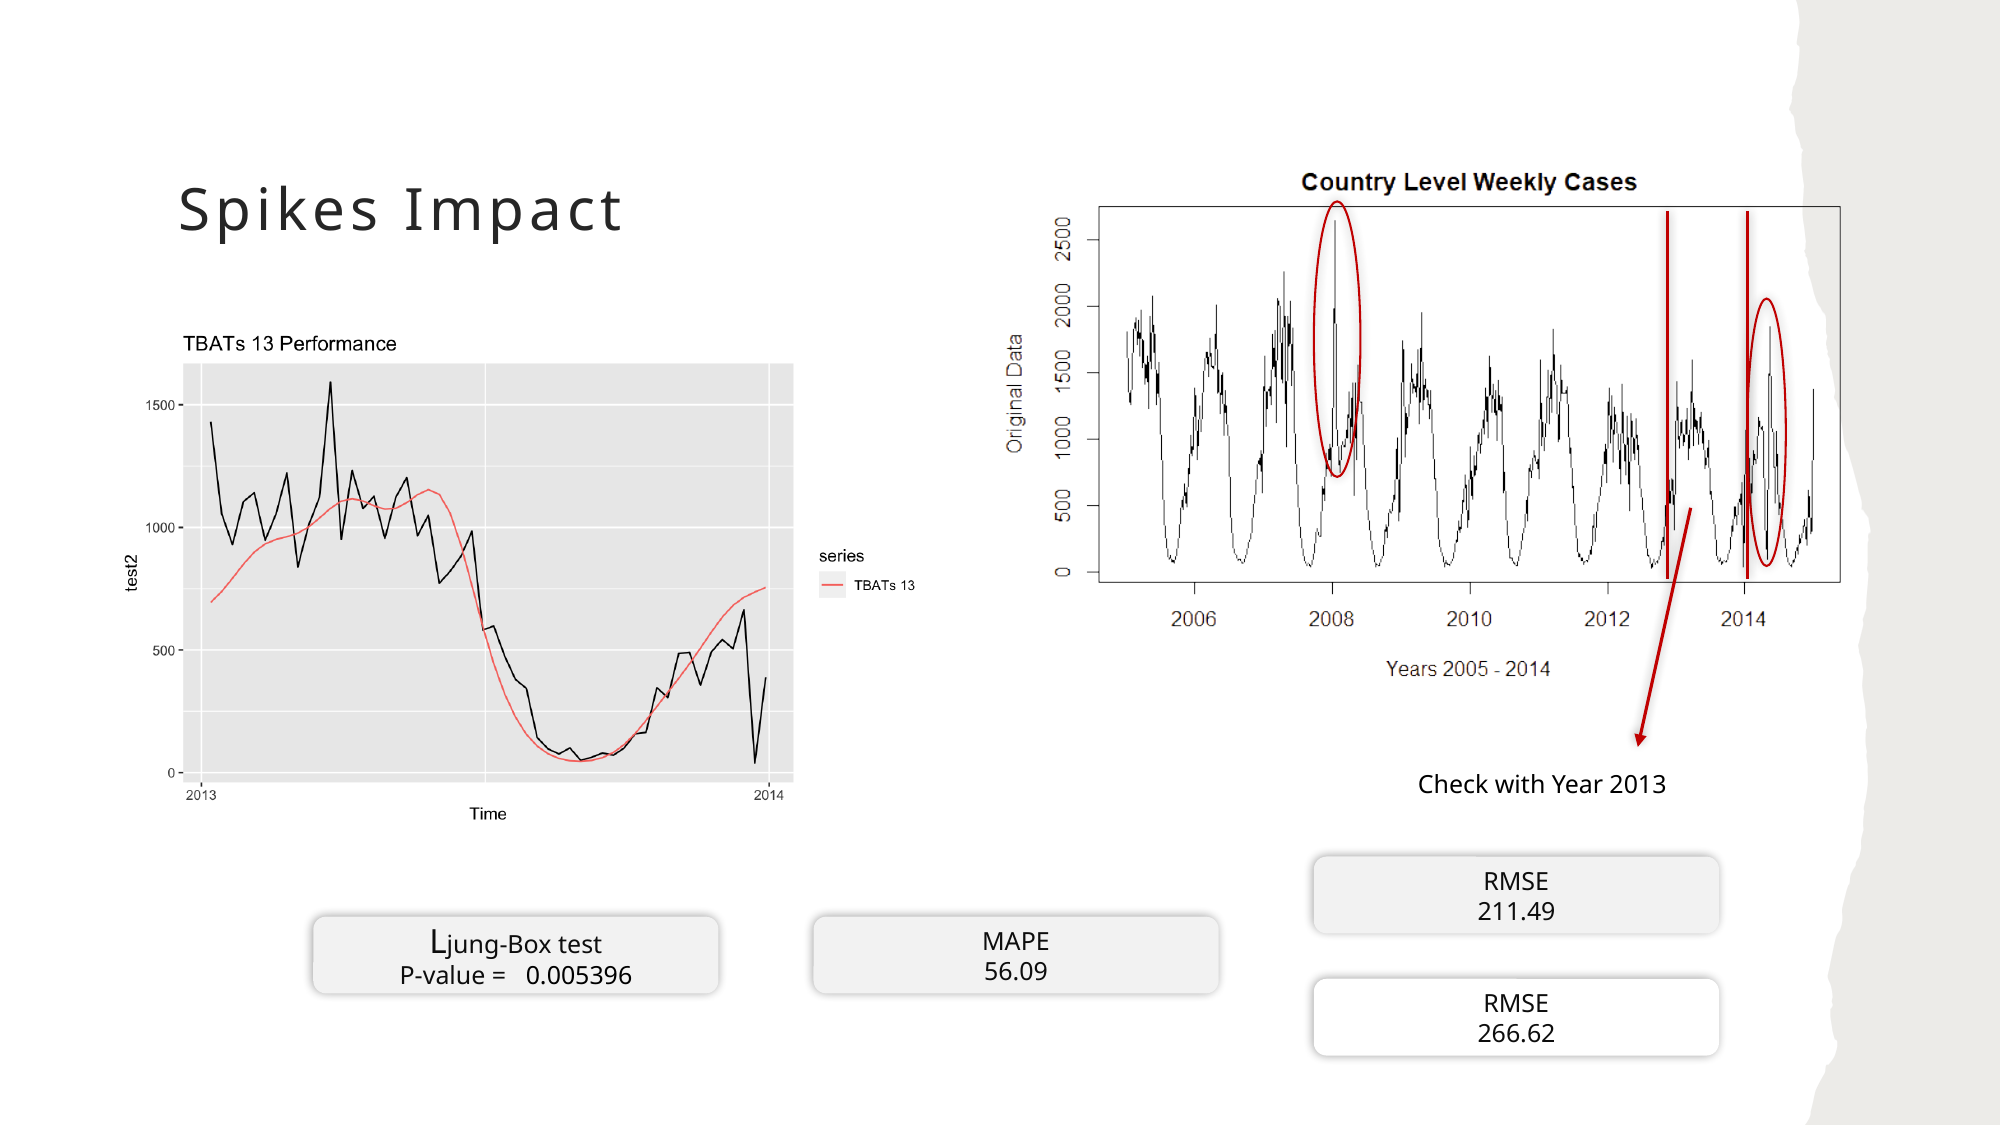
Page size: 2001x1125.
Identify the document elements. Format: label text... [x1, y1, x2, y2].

text_box Ljung-Box test P-value = 0.005396 [312, 915, 720, 995]
text_box MAPE 56.09 [812, 915, 1220, 995]
picture [116, 327, 932, 831]
title Spikes Impact [160, 102, 1770, 303]
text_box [1637, 507, 1691, 747]
text_box RMSE 266.62 [1312, 977, 1721, 1057]
text_box RMSE 211.49 [1312, 855, 1721, 935]
text_box Check with Year 2013 [1402, 761, 1845, 807]
picture [999, 0, 2000, 1125]
